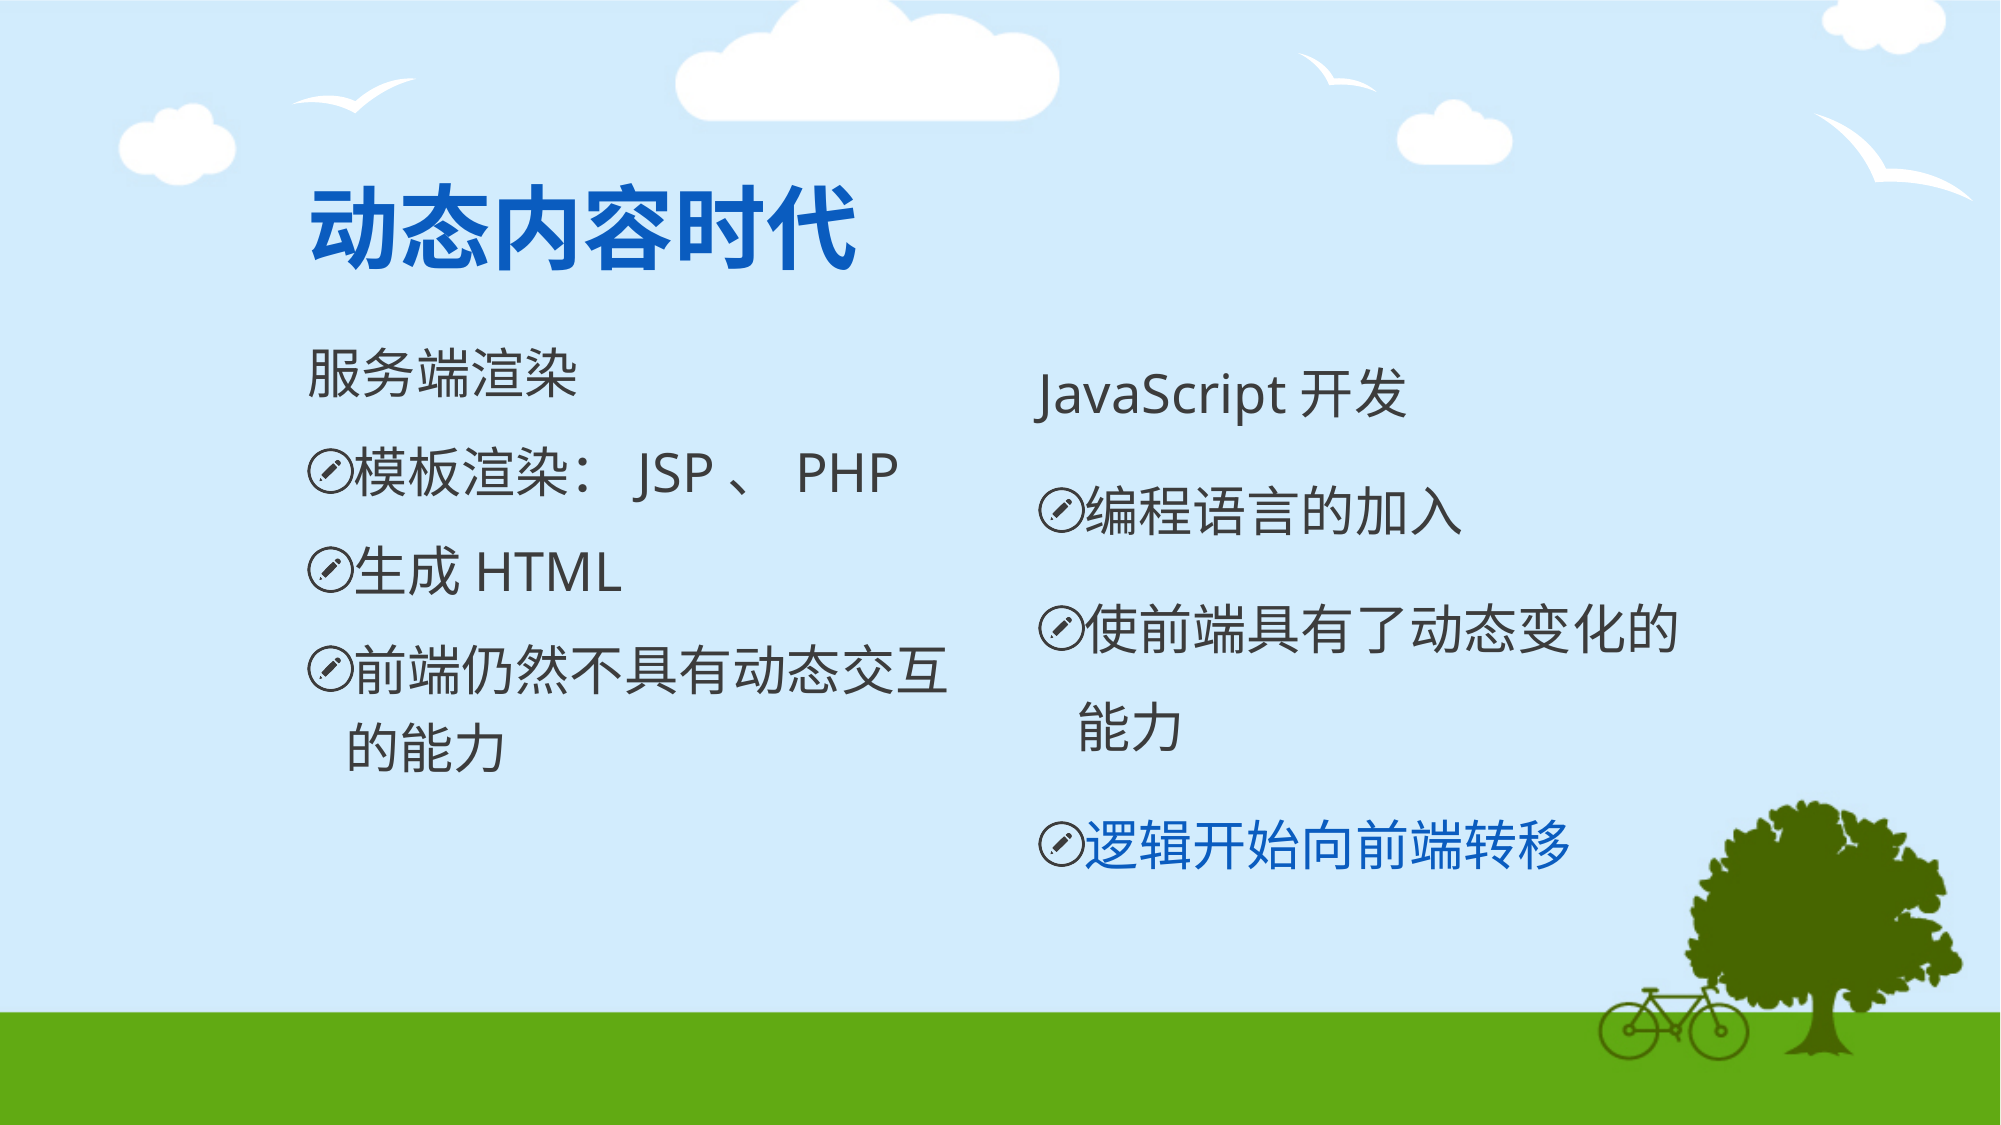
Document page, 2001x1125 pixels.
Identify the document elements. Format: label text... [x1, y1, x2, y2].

list JavaScript开发 编程语言的加入 使前端具有了动态变化的能力 逻辑开始向前端转移 [1023, 319, 1705, 1029]
title 动态内容时代 [292, 168, 1705, 298]
picture [0, 0, 2001, 1125]
list 服务端渲染 模板渲染：JSP、PHP 生成HTML 前端仍然不具有动态交互的能力 [292, 319, 974, 1029]
